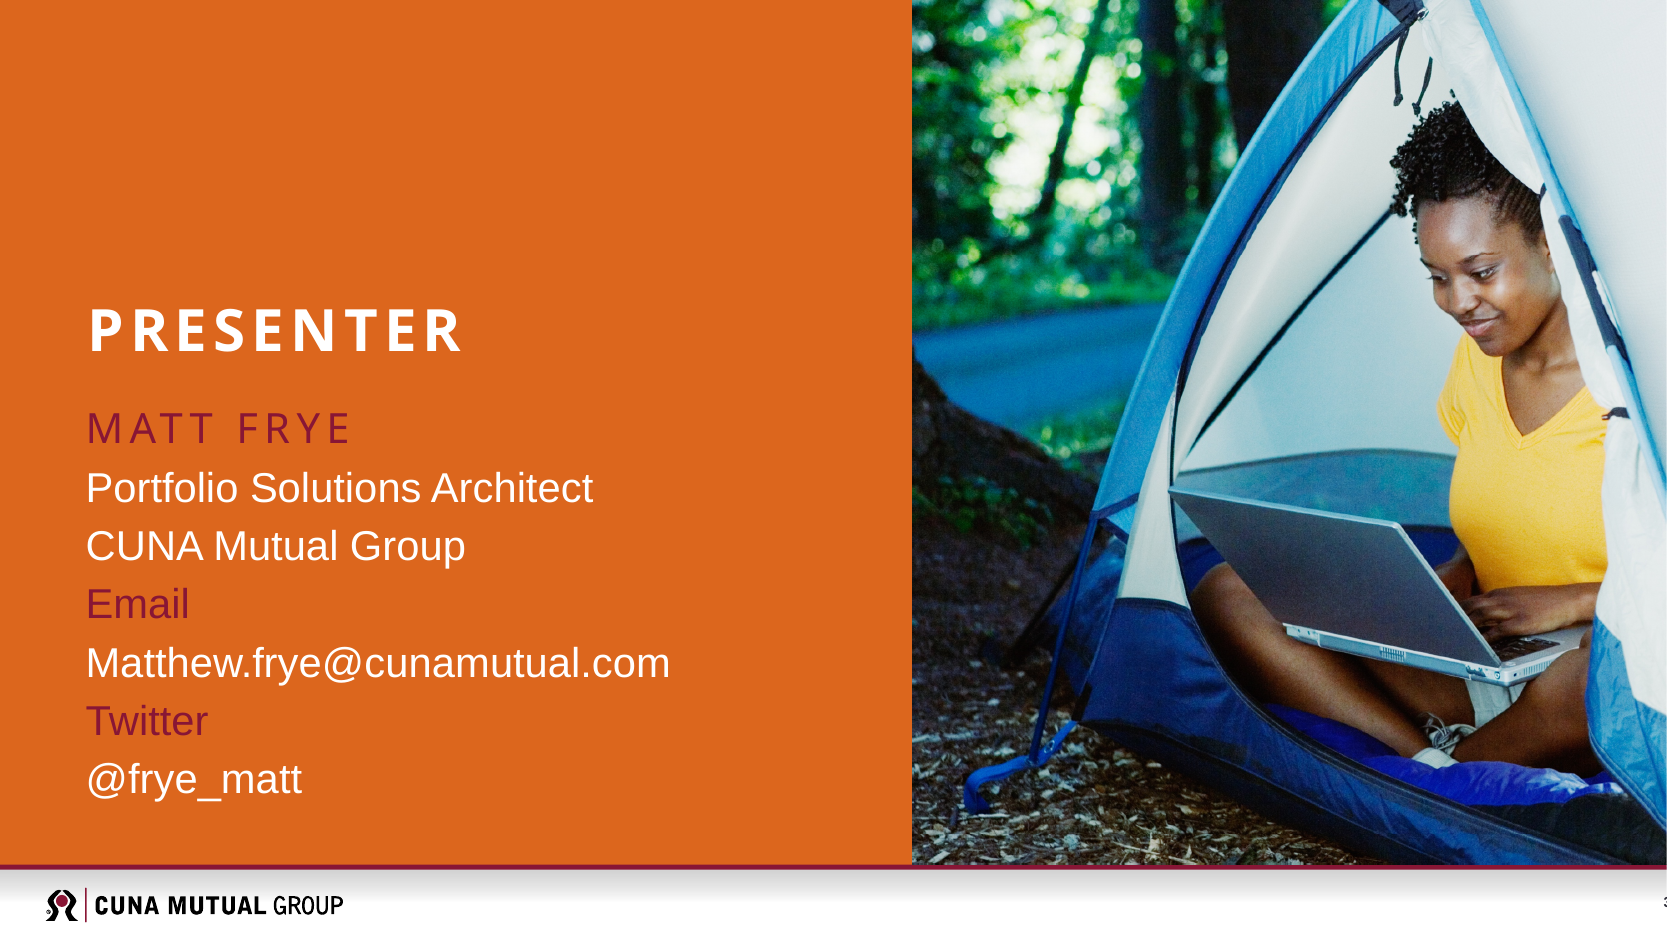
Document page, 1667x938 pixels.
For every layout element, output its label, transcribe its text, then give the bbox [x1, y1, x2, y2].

list Matt Frye Portfolio Solutions Architect CUNA Mutual Group Email Matthew.frye@cunamutual.com Twitter @frye_matt [70, 394, 868, 865]
picture [912, 0, 1667, 865]
title Presenter [72, 285, 877, 372]
